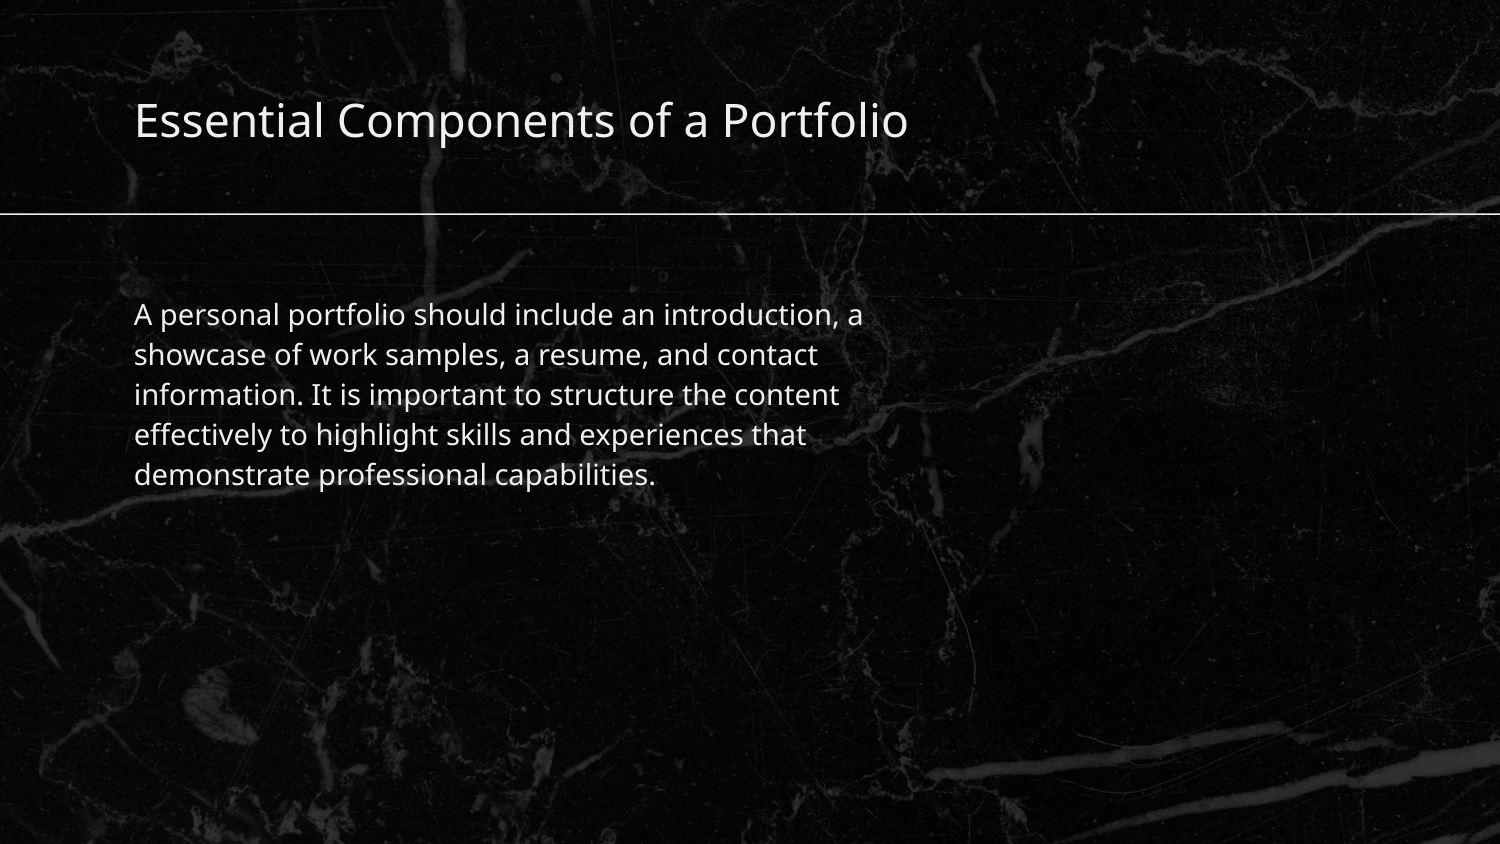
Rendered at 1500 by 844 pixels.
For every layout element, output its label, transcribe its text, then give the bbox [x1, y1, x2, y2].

title Essential Components of a Portfolio [118, 73, 1383, 168]
picture [0, 215, 1500, 844]
picture [0, 0, 1500, 213]
subtitle A personal portfolio should include an introduction, a showcase of work samples, a resume, and contact information. It is important to structure the content effectively to highlight skills and experiences that demonstrate professional capabilities. [118, 279, 982, 733]
